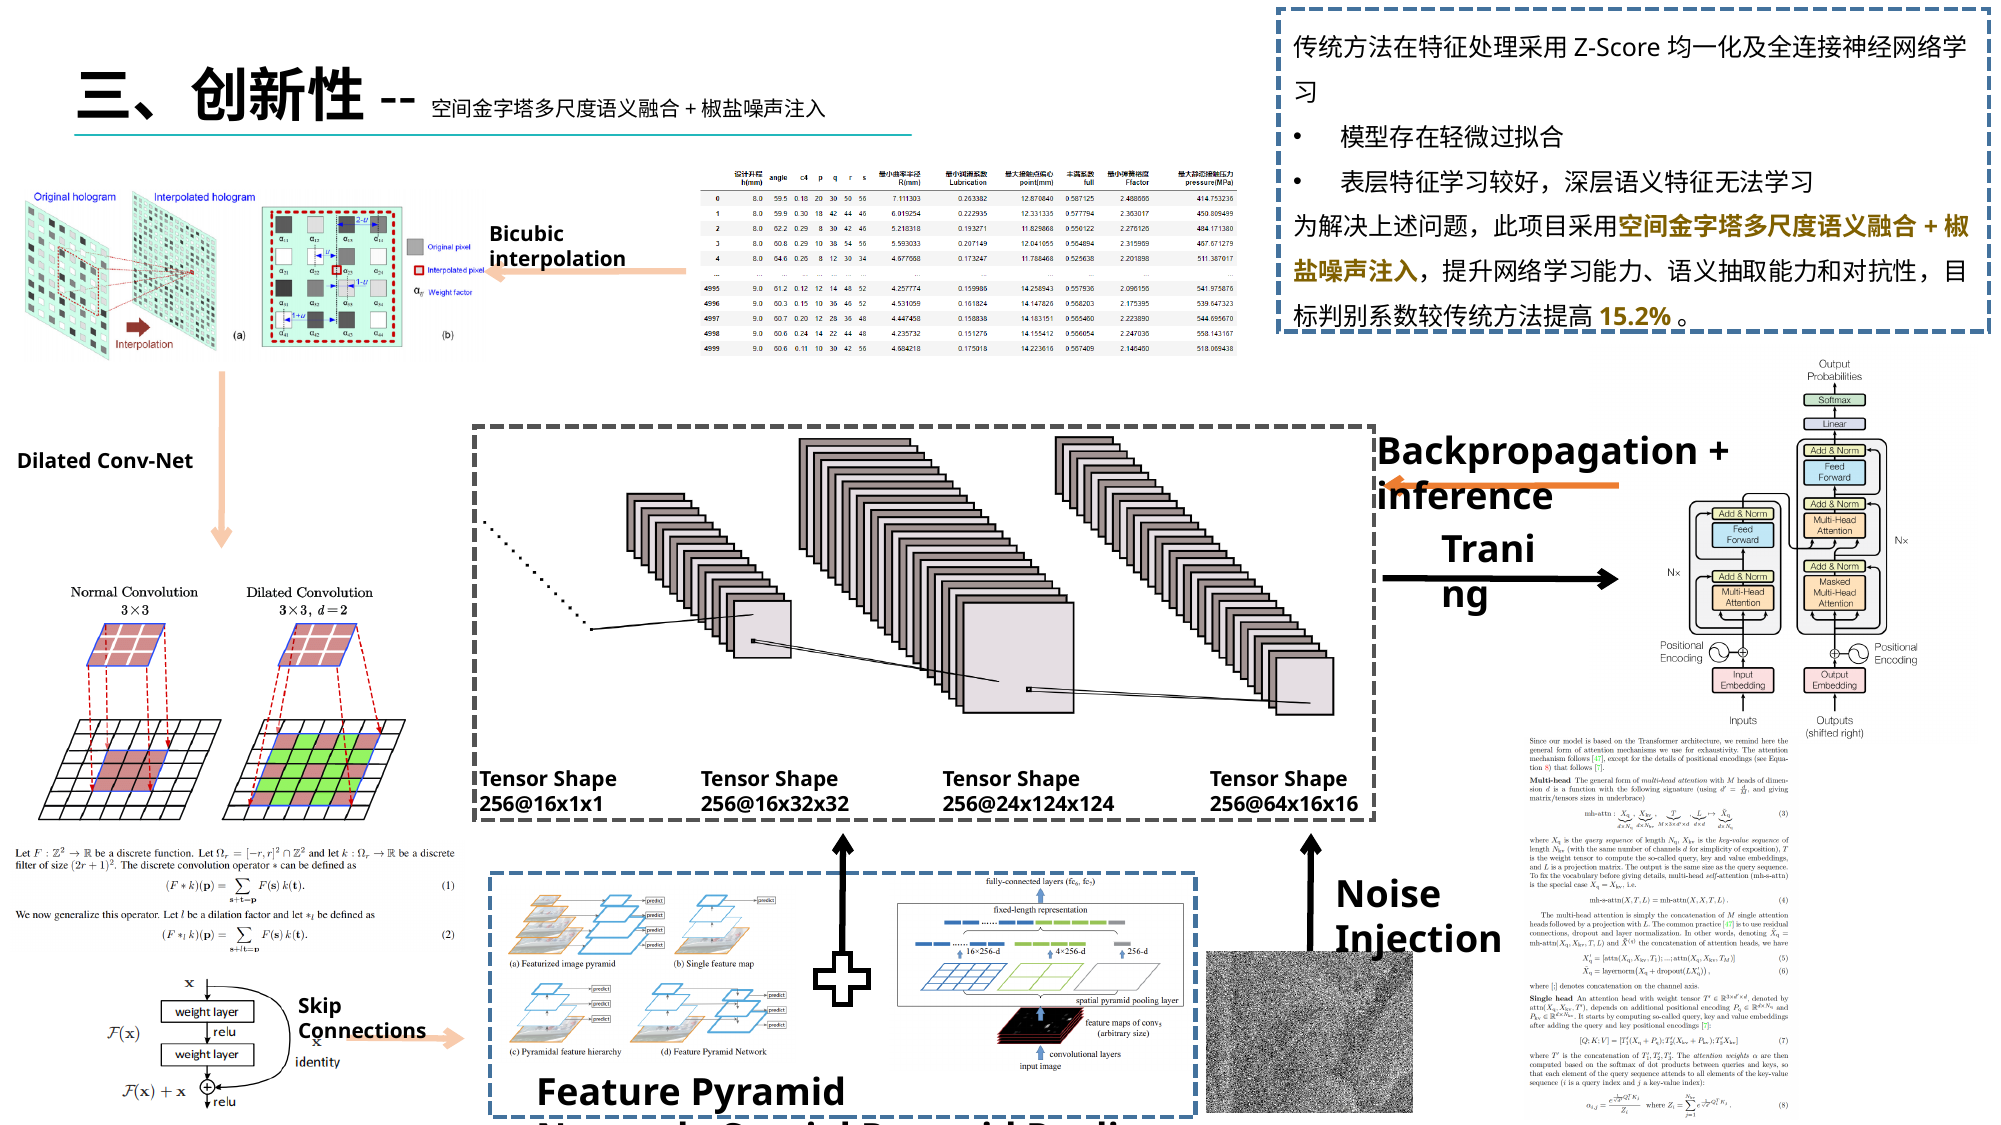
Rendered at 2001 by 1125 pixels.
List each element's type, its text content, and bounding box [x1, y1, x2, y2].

picture [87, 963, 357, 1113]
text_box Tensor Shape 256@64x16x16 [1195, 758, 1394, 823]
picture [1206, 951, 1413, 1113]
text_box Tensor Shape 256@16x1x1 [464, 758, 643, 823]
picture [10, 840, 465, 952]
text_box [489, 872, 1196, 1118]
text_box [1278, 8, 1989, 332]
text_box [474, 741, 1375, 820]
text_box Traning [1426, 580, 1560, 623]
text_box Backpropagation + inference [1421, 419, 1589, 485]
text_box Backpropagation + inference [1421, 486, 1589, 525]
picture [698, 166, 1237, 357]
picture [889, 877, 1193, 1071]
picture [36, 581, 408, 823]
text_box Bicubic interpolation [490, 213, 698, 262]
picture [6, 180, 490, 377]
text_box Traning [1426, 525, 1560, 578]
text_box Noise Injection [1320, 862, 1524, 968]
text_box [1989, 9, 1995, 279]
picture [497, 885, 796, 1063]
text_box Skip Connections [357, 985, 490, 1051]
picture [422, 416, 1421, 741]
picture [1524, 344, 1979, 1120]
text_box Dilated Conv-Net [2, 439, 219, 480]
text_box Feature Pyramid Network+Spatial Pyramid Pooling [521, 1061, 1185, 1118]
text_box 三、创新性--空间金字塔多尺度语义融合+椒盐噪声注入 [59, 58, 891, 132]
